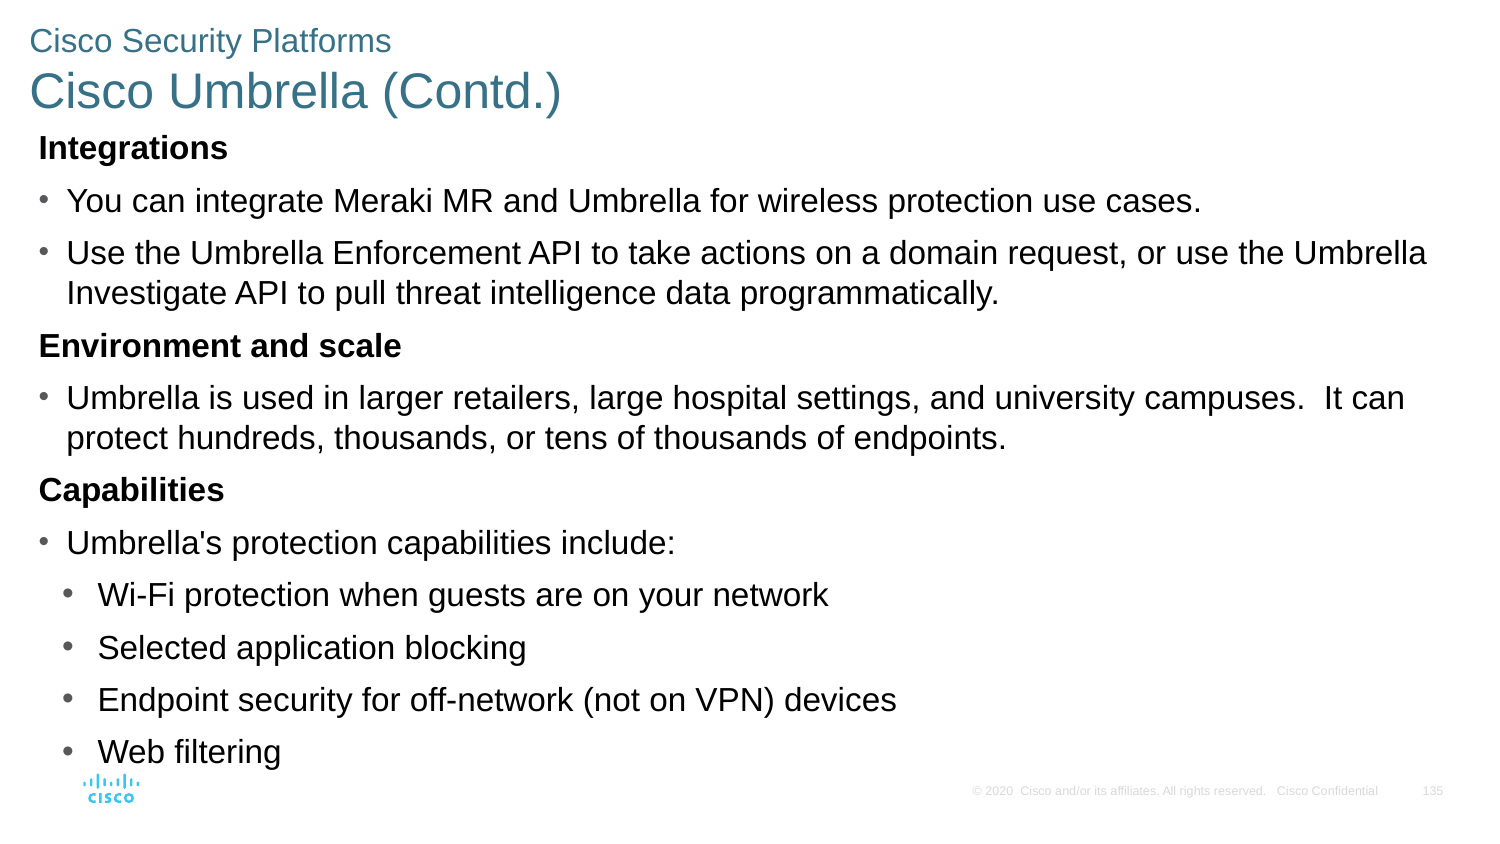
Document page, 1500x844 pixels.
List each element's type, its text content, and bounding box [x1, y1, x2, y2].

list Integrations You can integrate Meraki MR and Umbrella for wireless protection use cases. Use the Umbrella Enforcement API to take actions on a domain request, or use the Umbrella Investigate API to pull threat intelligence data programmatically. Environment and scale Umbrella is used in larger retailers, large hospital settings, and university campuses. It can protect hundreds, thousands, or tens of thousands of endpoints. Capabilities Umbrella's protection capabilities include: Wi-Fi protection when guests are on your network Selected application blocking Endpoint security for off-network (not on VPN) devices Web filtering [23, 118, 1475, 746]
title Cisco Security Platforms Cisco Umbrella (Contd.) [14, 6, 1474, 131]
